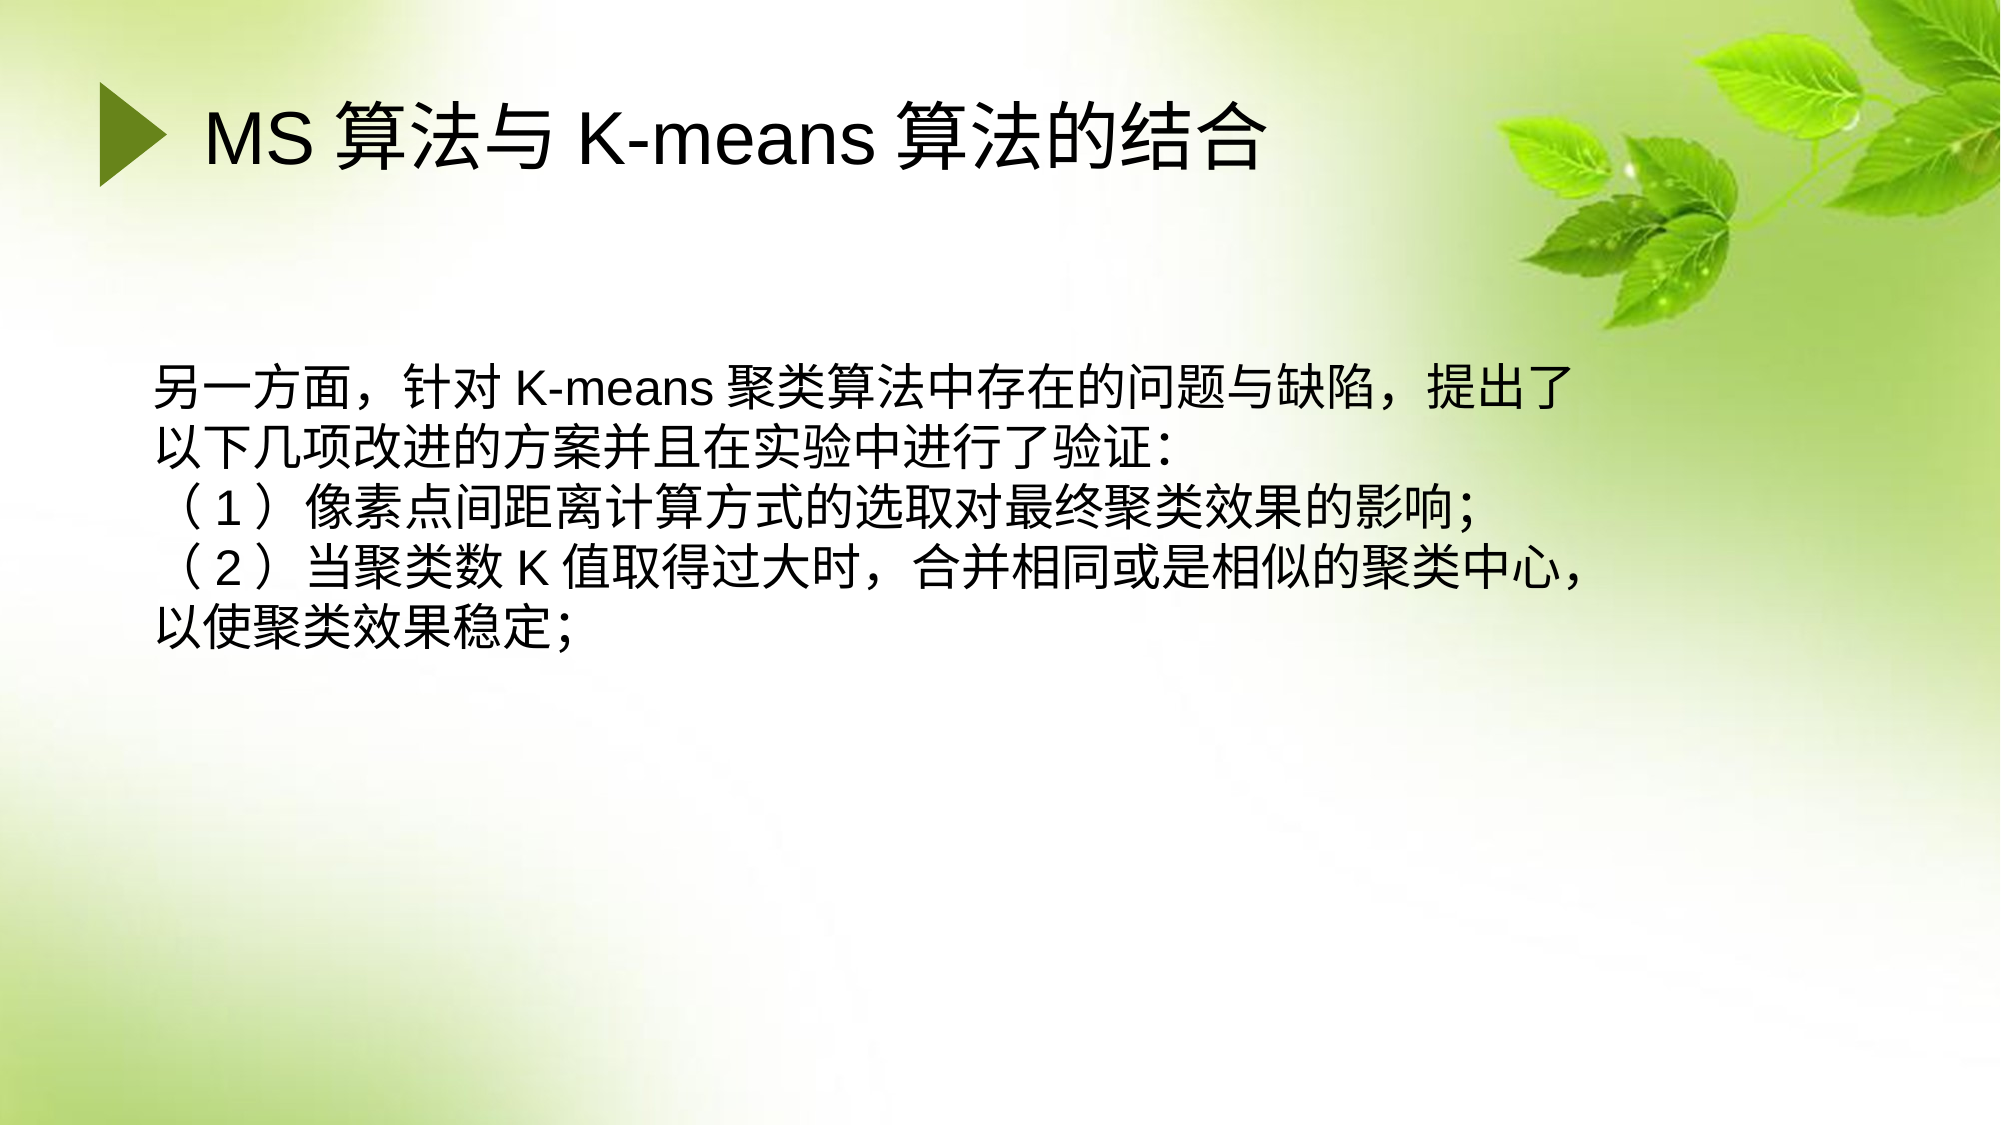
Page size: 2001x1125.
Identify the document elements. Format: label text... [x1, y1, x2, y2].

title MS算法与K-means算法的结合 [188, 58, 1444, 211]
list 另一方面，针对K-means聚类算法中存在的问题与缺陷，提出了以下几项改进的方案并且在实验中进行了验证： （1）像素点间距离计算方式的选取对最终聚类效果的影响； （2）当聚类数K值取得过大时，合并相同或是相似的聚类中心，以使聚类效果稳定； [137, 348, 1613, 1005]
picture [0, 0, 2001, 1125]
